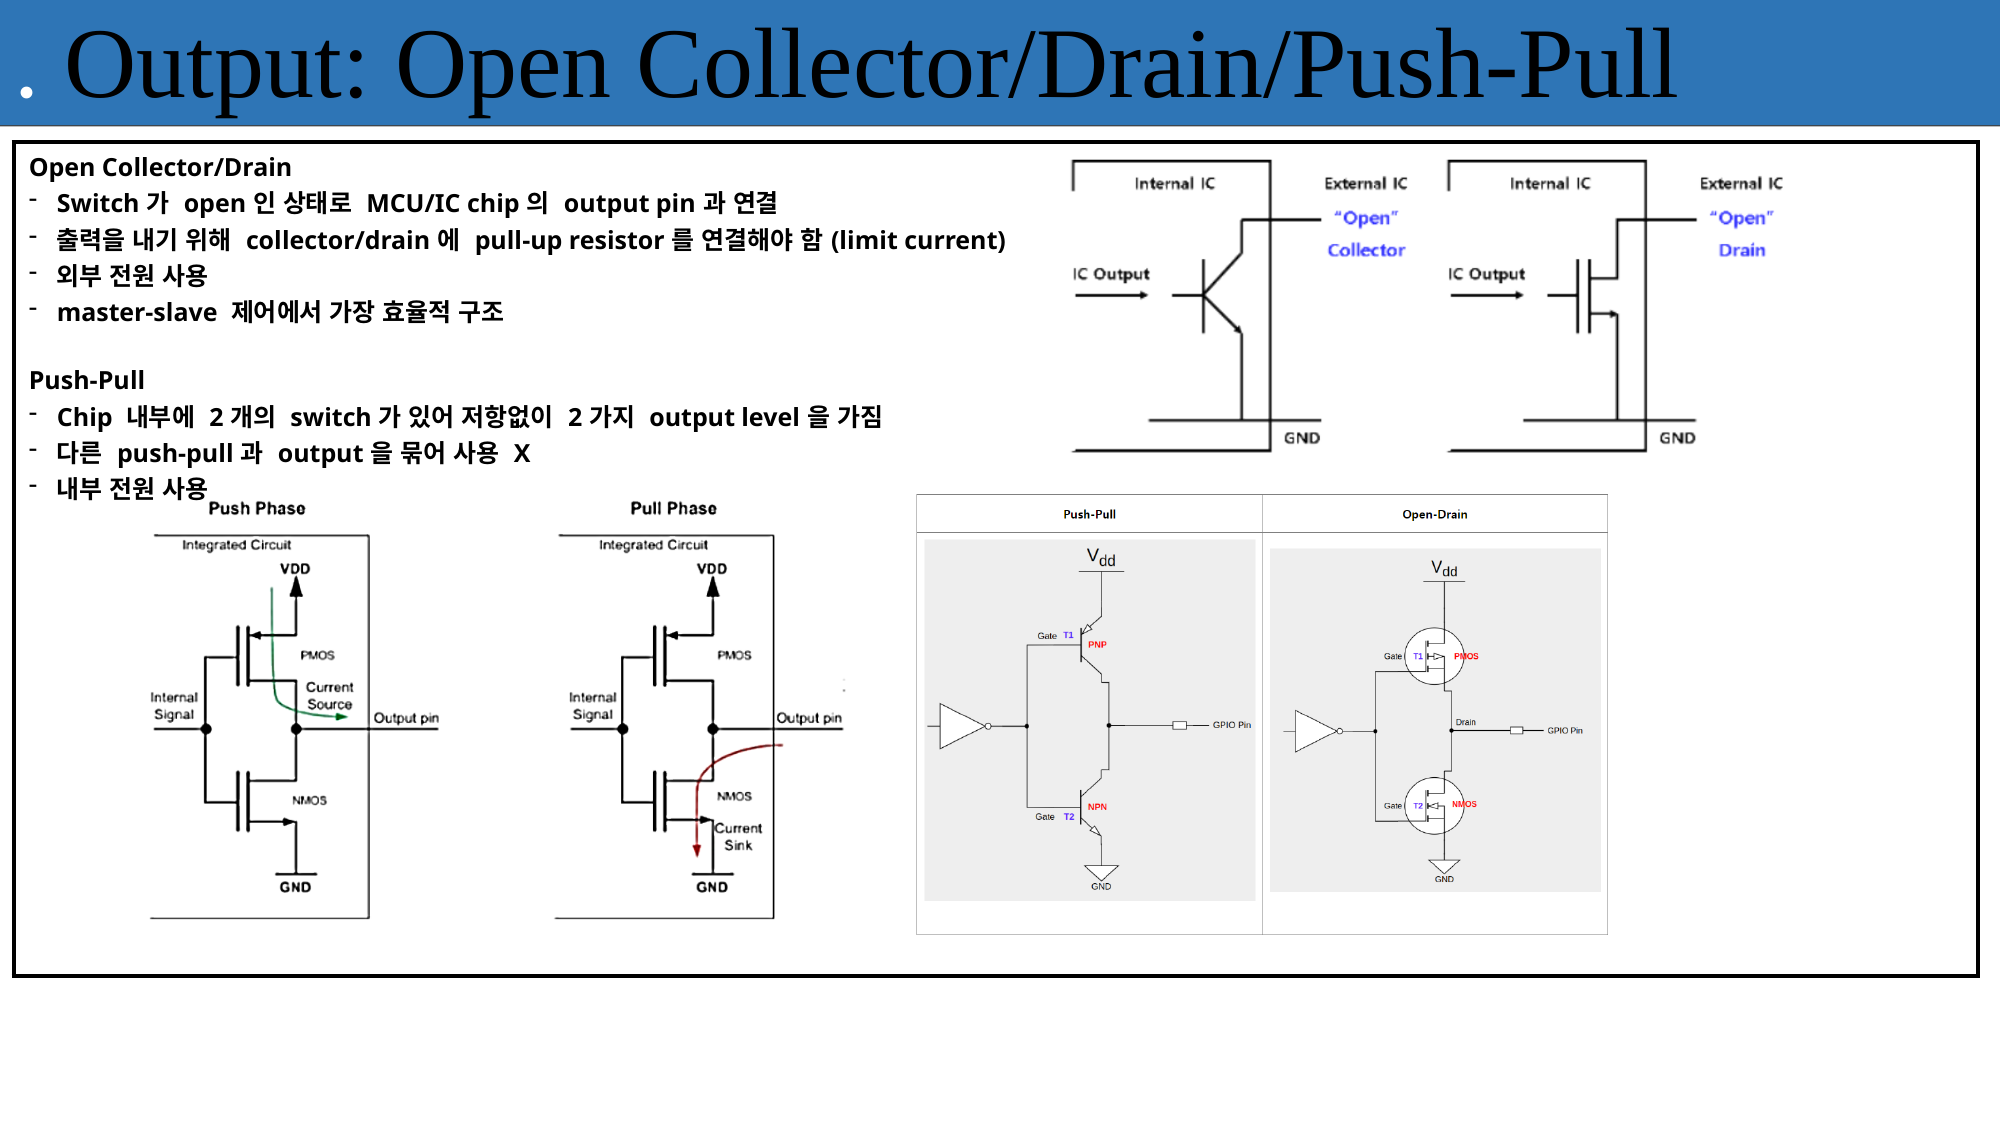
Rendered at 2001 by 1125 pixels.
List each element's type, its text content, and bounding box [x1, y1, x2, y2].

table_header Open Collector/Drain Switch가 open인 상태로 MCU/IC chip의 output pin과 연결 출력을 내기 위해 collector/drain에 pull-up resistor를 연결해야 함(limit current) 외부 전원 사용 master-slave 제어에서 가장 효율적 구조 Push-Pull Chip 내부에 2개의 switch가 있어 저항없이 2가지 output level을 가짐 다른 push-pull과 output을 묶어 사용 X 내부 전원 사용 [16, 144, 1976, 974]
text_box . Output: Open Collector/Drain/Push-Pull [0, 0, 2000, 126]
picture [1062, 148, 1799, 468]
picture [138, 492, 852, 930]
picture [913, 492, 1609, 939]
